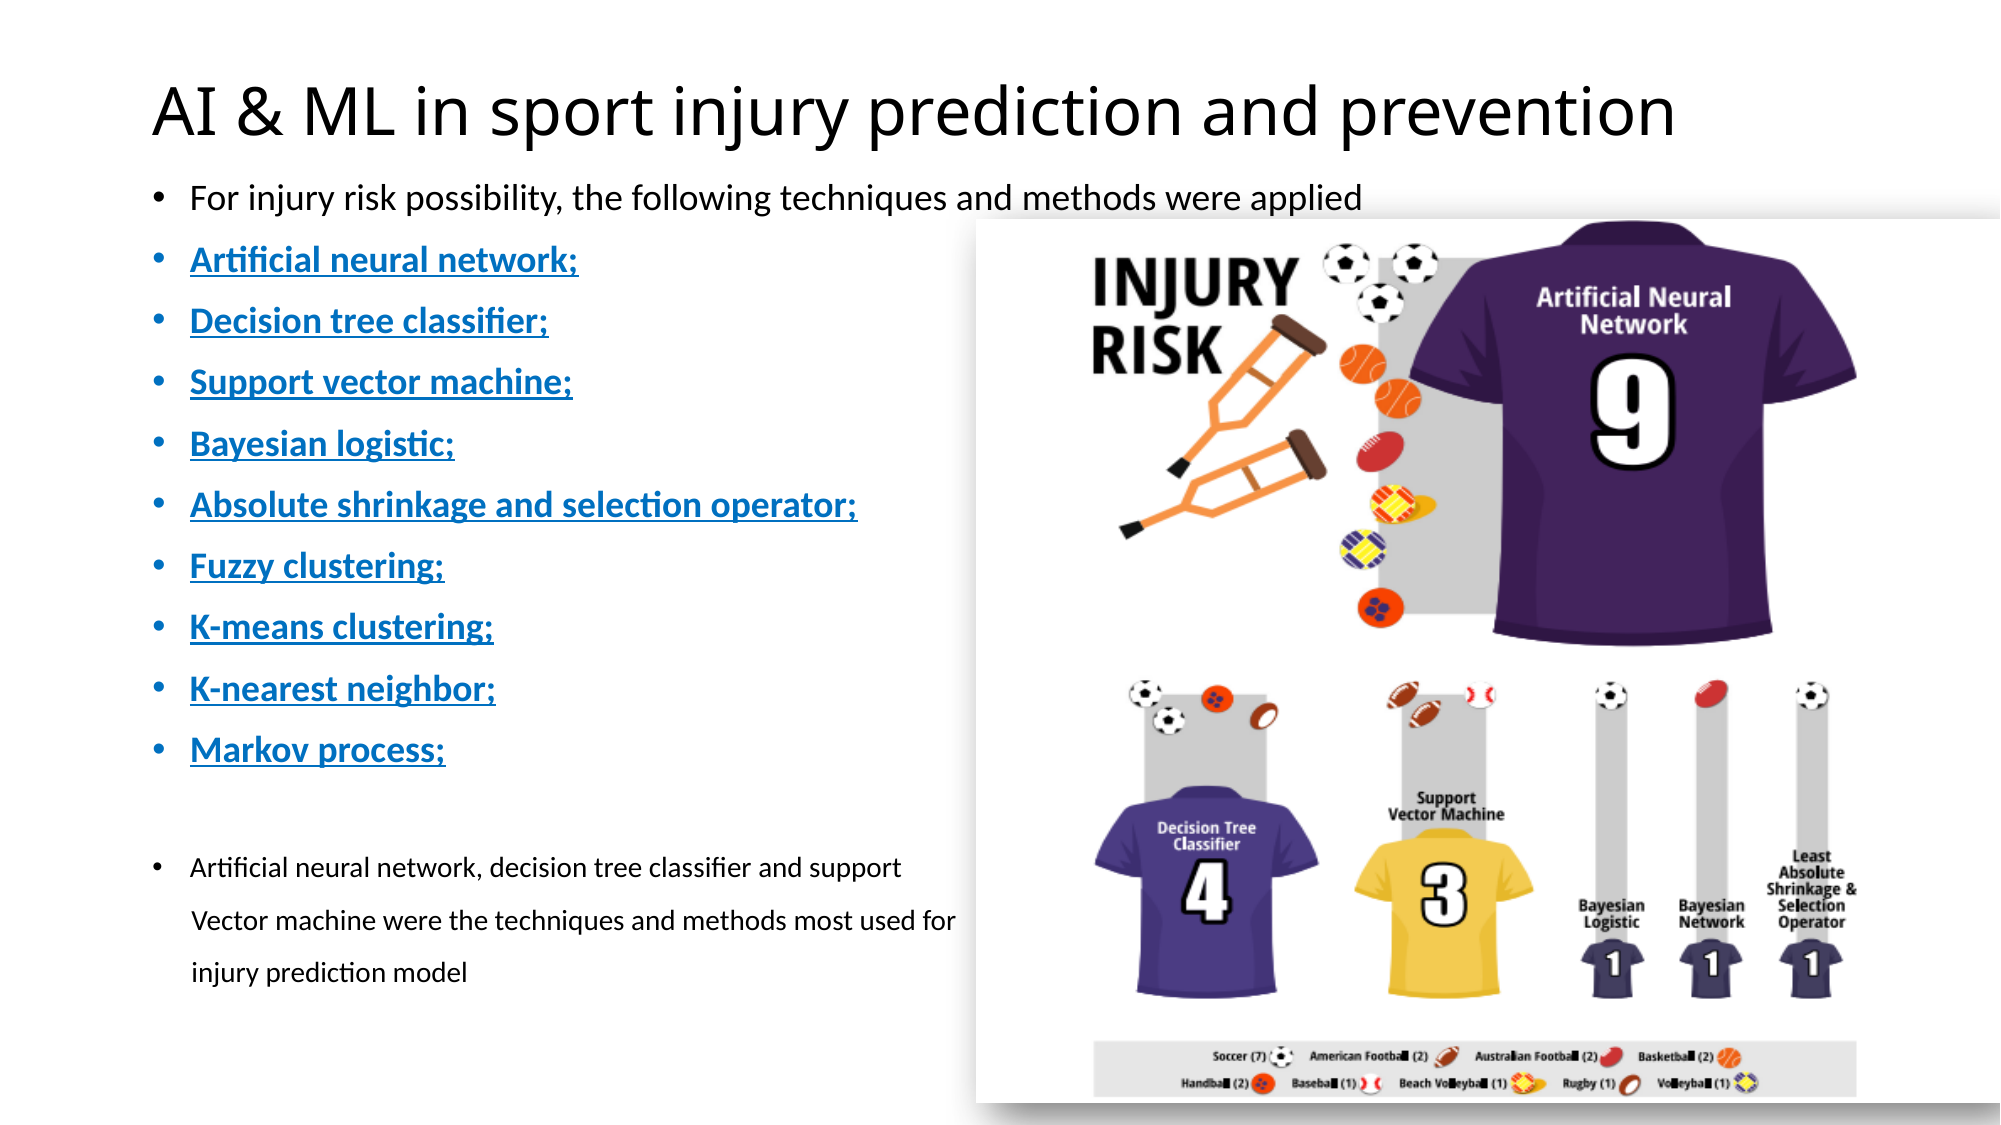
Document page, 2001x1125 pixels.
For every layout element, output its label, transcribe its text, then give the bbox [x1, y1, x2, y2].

list For injury risk possibility, the following techniques and methods were applied Artificial neural network; Decision tree classifier; Support vector machine; Bayesian logistic; Absolute shrinkage and selection operator; Fuzzy clustering; K-means clustering; K-nearest neighbor; Markov process; Artificial neural network, decision tree classifier and support Vector machine were the techniques and methods most used for injury prediction model [137, 170, 1863, 1125]
title AI & ML in sport injury prediction and prevention [137, 59, 1863, 167]
picture [976, 219, 2000, 1103]
